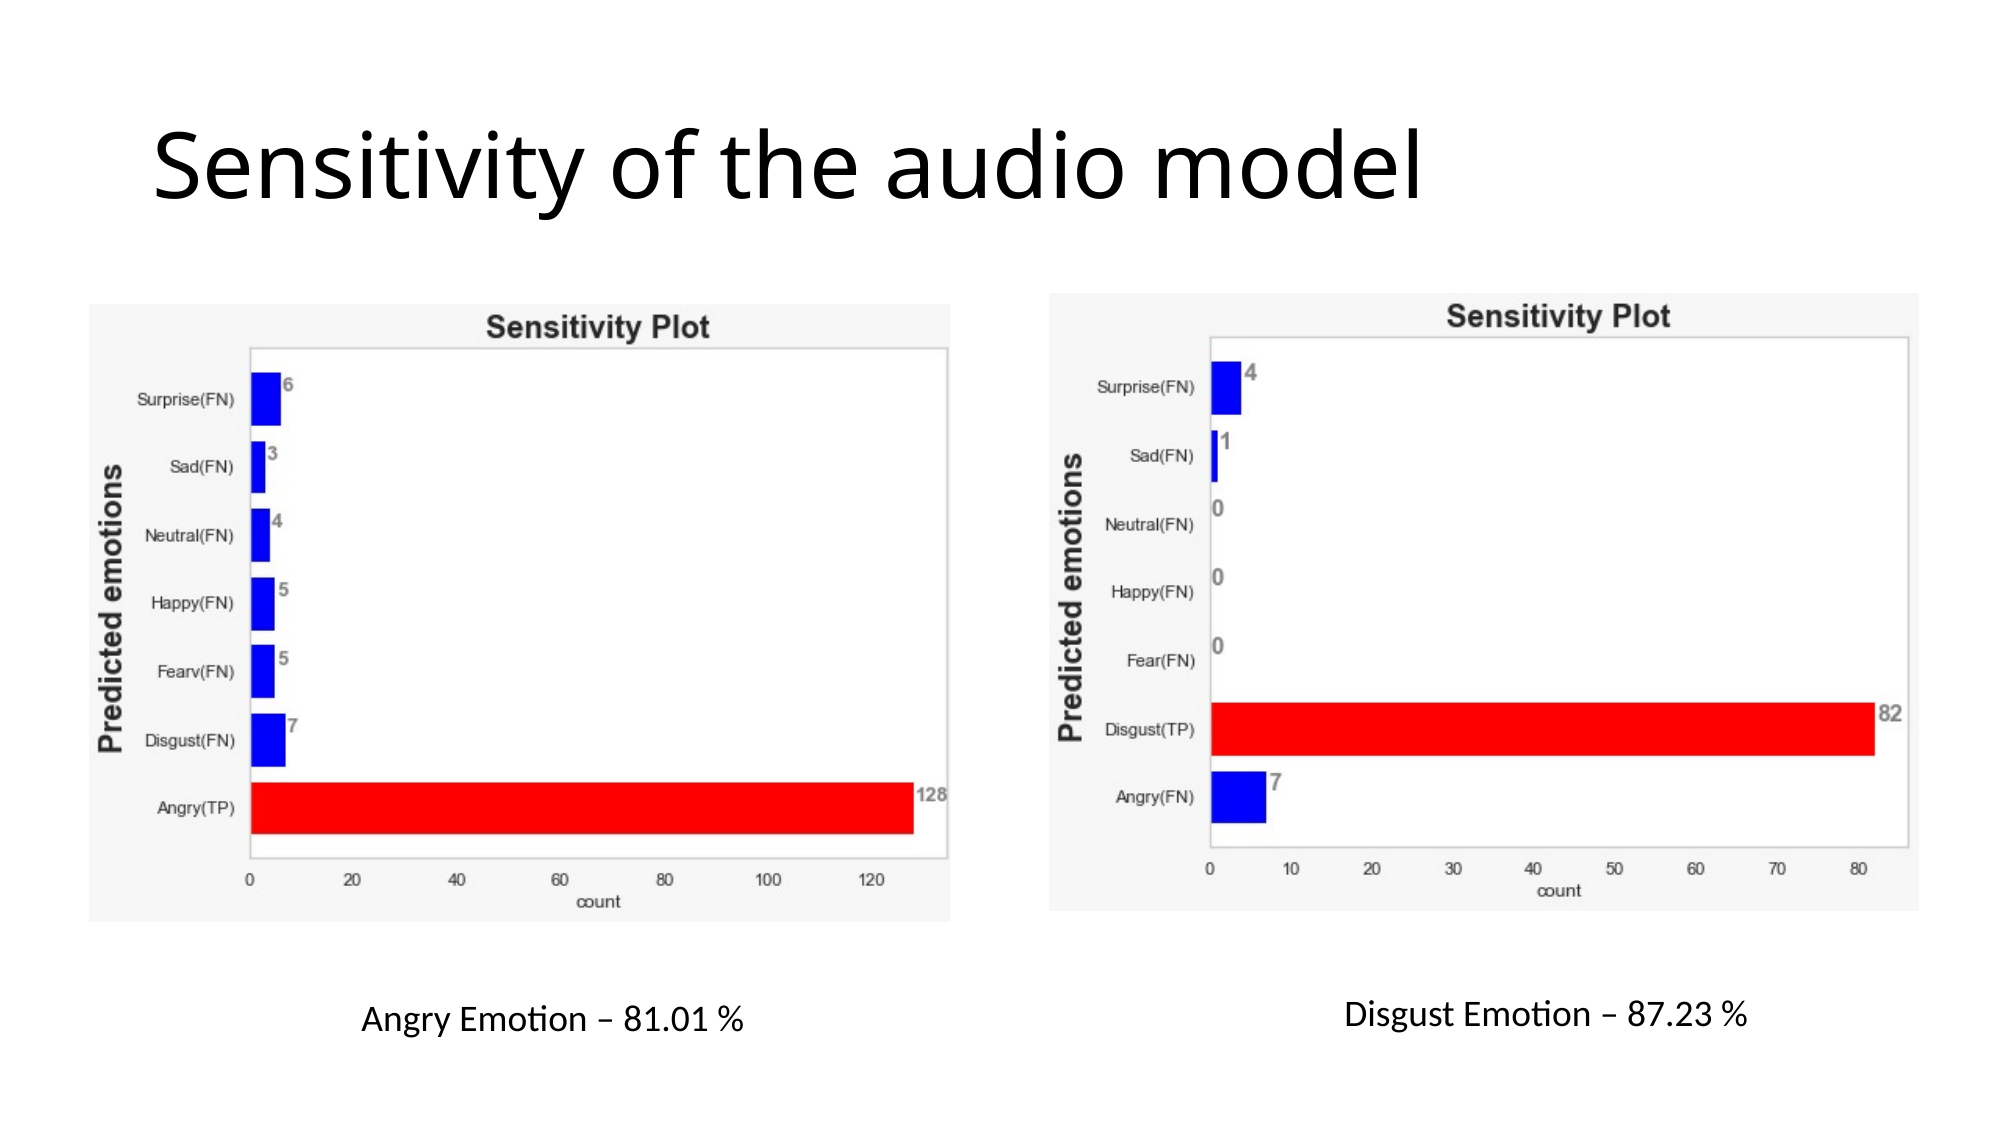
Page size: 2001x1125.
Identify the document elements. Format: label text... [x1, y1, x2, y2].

title Sensitivity of the audio model [137, 59, 1863, 278]
text_box Disgust Emotion – 87.23 % [1329, 982, 1768, 1042]
picture [89, 304, 951, 922]
text_box Angry Emotion – 81.01 % [346, 986, 768, 1047]
picture [1049, 293, 1919, 912]
